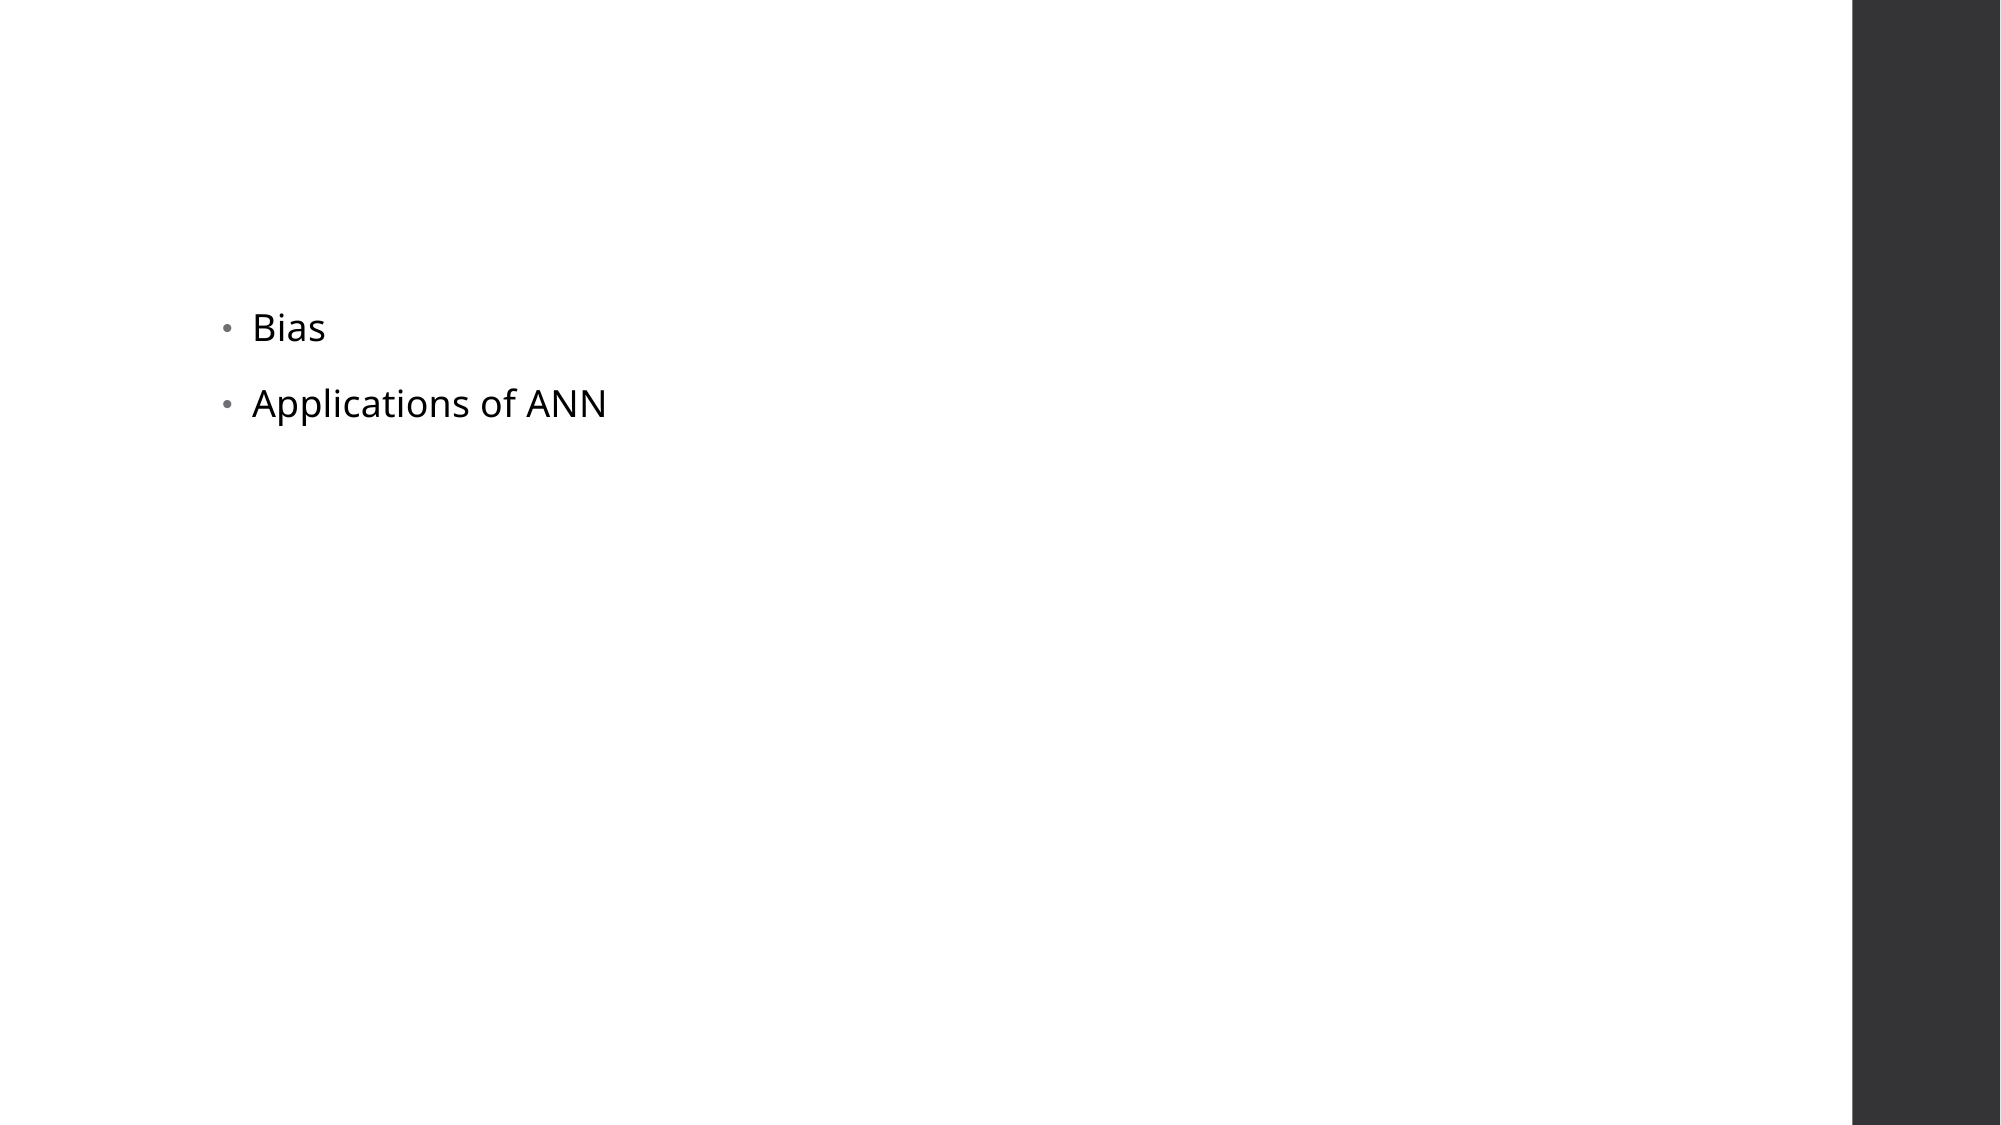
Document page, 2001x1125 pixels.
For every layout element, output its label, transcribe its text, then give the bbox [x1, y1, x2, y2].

list Bias Applications of ANN [206, 299, 1617, 1014]
